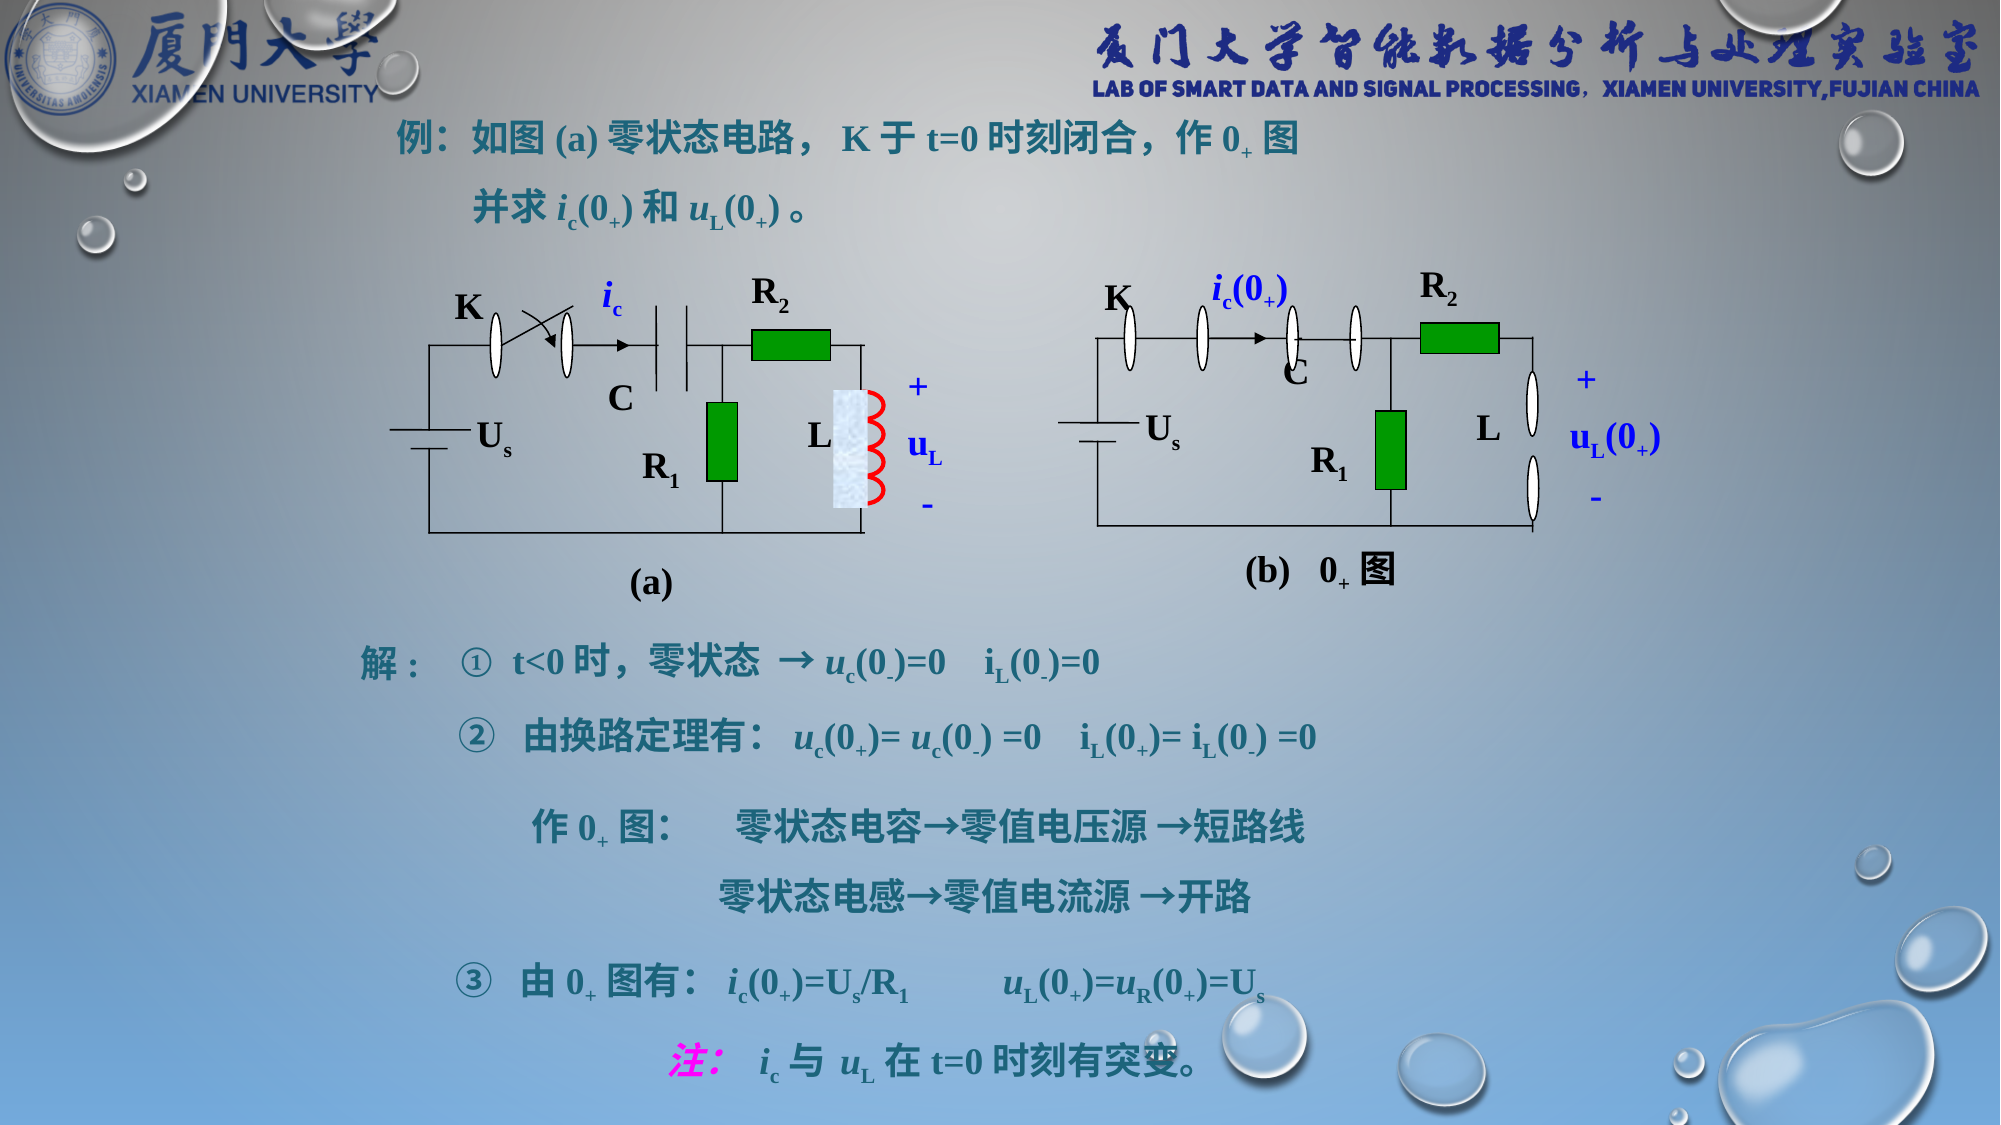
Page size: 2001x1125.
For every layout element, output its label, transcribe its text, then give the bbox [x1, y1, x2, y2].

picture [0, 0, 2000, 1125]
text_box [390, 258, 995, 611]
text_box 作0+图： 零状态电容→零值电压源 →短路线 零状态电感→零值电流源 →开路 [516, 795, 1733, 925]
text_box 例：如图(a)零状态电路，K于t=0时刻闭合，作0+图 并求ic(0+)和uL(0+)。 [381, 106, 1647, 242]
text_box 注： ic与 uL在t=0时刻有突变。 [652, 1029, 1406, 1096]
text_box ① t<0时，零状态 →uc(0-)=0 iL(0-)=0 [445, 629, 1421, 696]
text_box ② 由换路定理有：uc(0+)= uc(0-) =0 iL(0+)= iL(0-) =0 [443, 704, 1660, 771]
text_box ③ 由0+图有：ic(0+)=Us/R1 uL(0+)=uR(0+)=Us [441, 949, 1575, 1016]
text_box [1058, 251, 1732, 598]
text_box 解: [331, 632, 450, 693]
